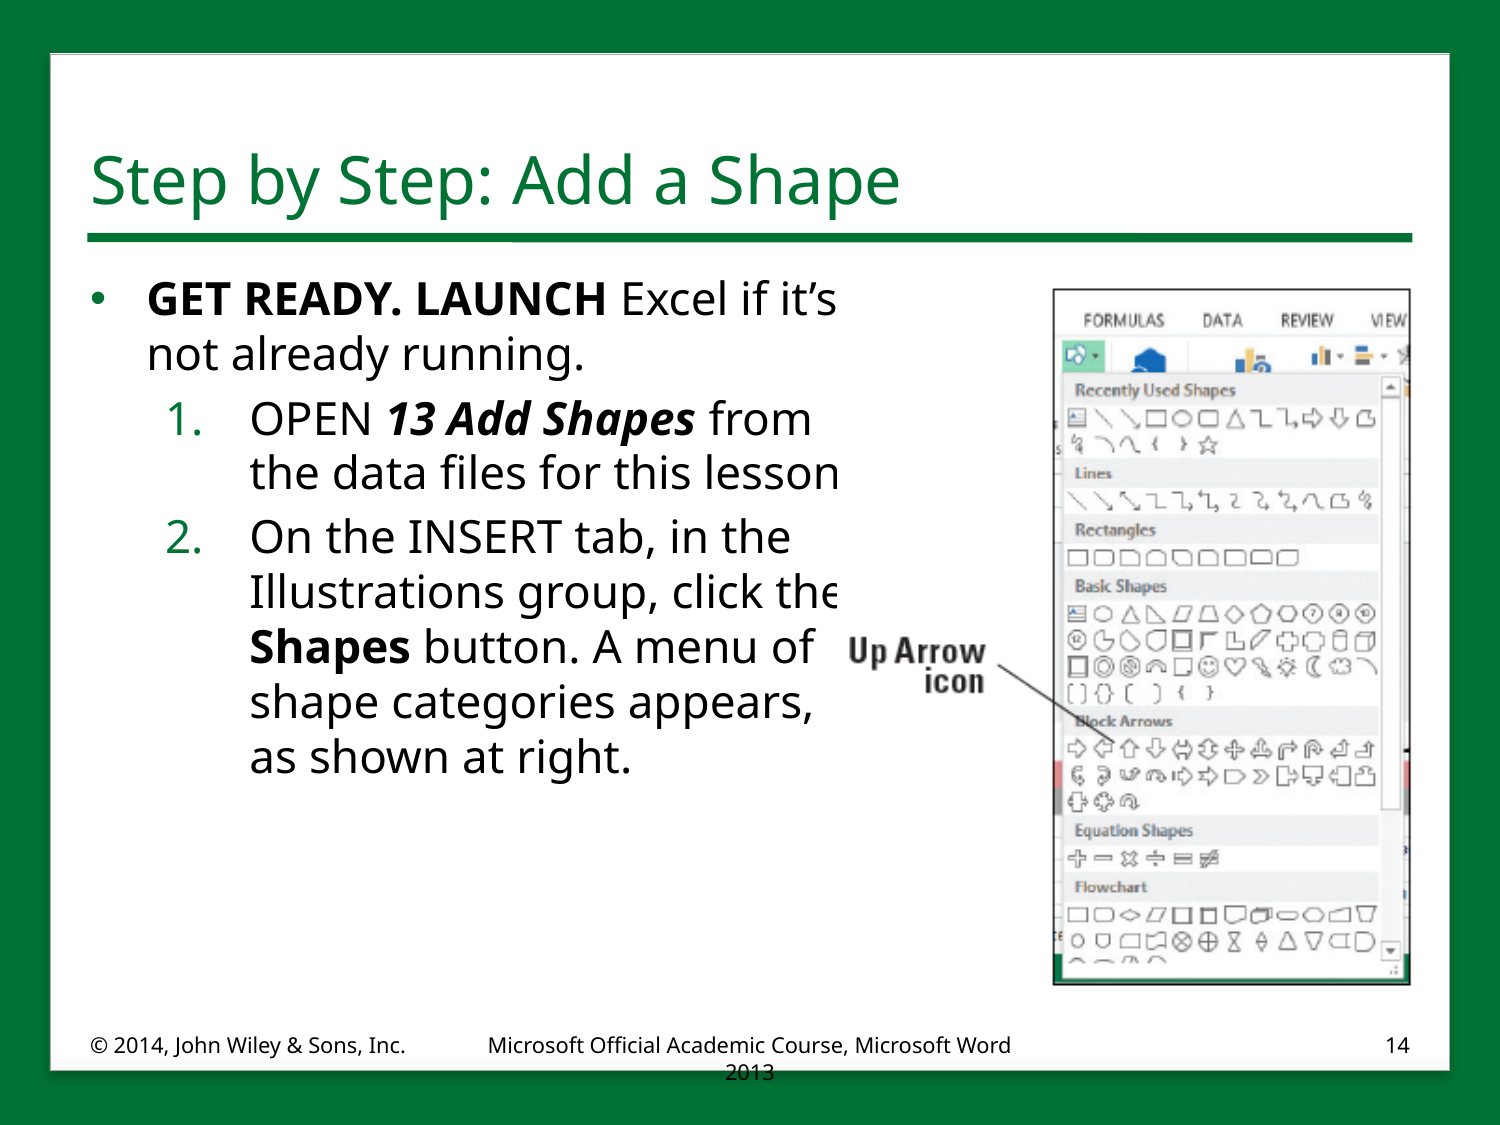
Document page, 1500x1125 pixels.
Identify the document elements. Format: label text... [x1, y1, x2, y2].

list GET READY. LAUNCH Excel if it’s not already running. OPEN 13 Add Shapes from the data files for this lesson. On the INSERT tab, in the Illustrations group, click the Shapes button. A menu of shape categories appears, as shown at right. [75, 262, 1425, 1063]
slide_number © 2014, John Wiley & Sons, Inc. [74, 1024, 426, 1103]
footer Microsoft Official Academic Course, Microsoft Word 2013 [449, 1024, 1051, 1103]
slide_number 14 [1074, 1024, 1426, 1103]
picture [837, 274, 1426, 1000]
title Step by Step: Add a Shape [74, 74, 1426, 226]
